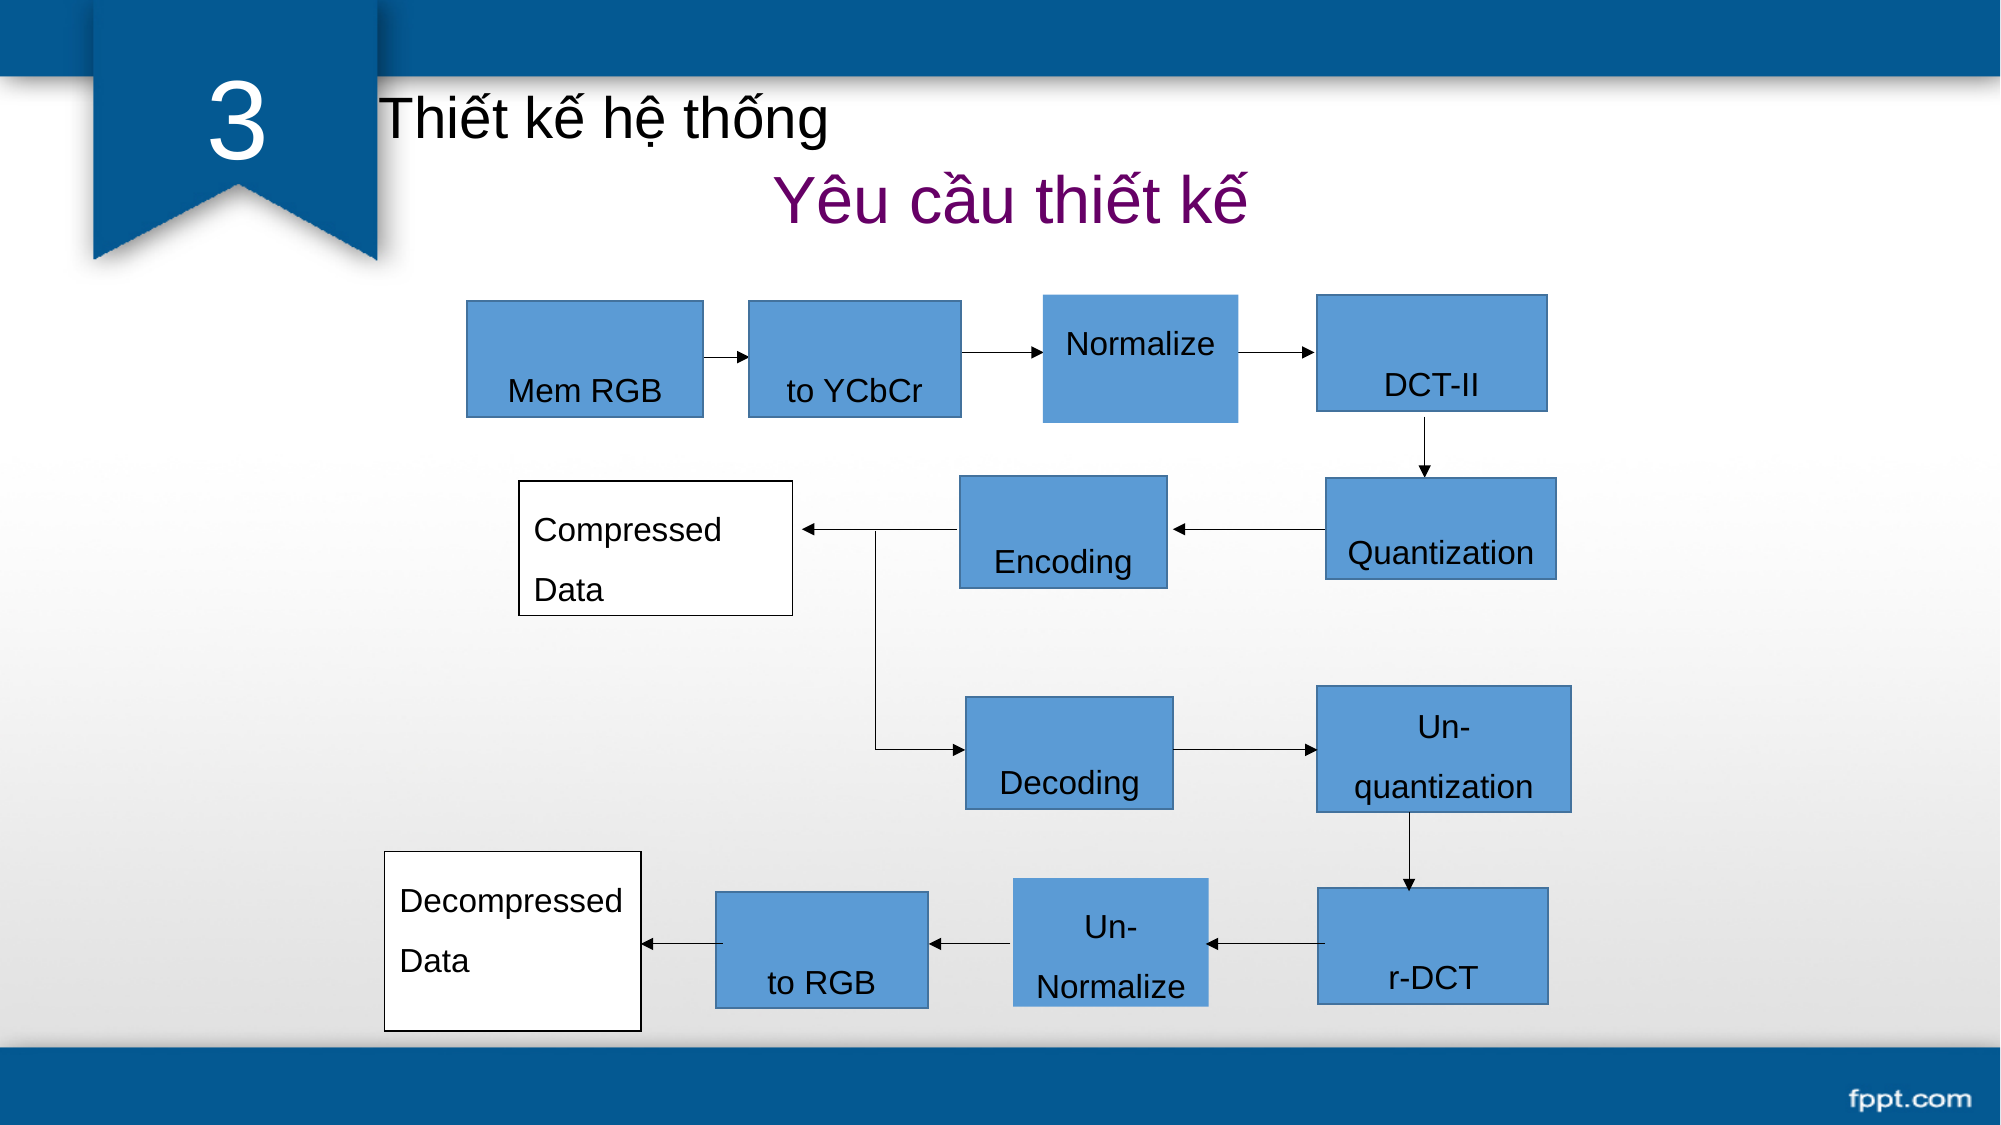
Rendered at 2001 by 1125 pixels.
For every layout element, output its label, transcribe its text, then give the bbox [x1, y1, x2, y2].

text_box 3 [191, 39, 310, 190]
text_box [384, 294, 1572, 1031]
text_box Thiết kế hệ thống [363, 72, 936, 158]
text_box Yêu cầu thiết kế [589, 149, 1434, 244]
picture [0, 0, 2001, 1125]
